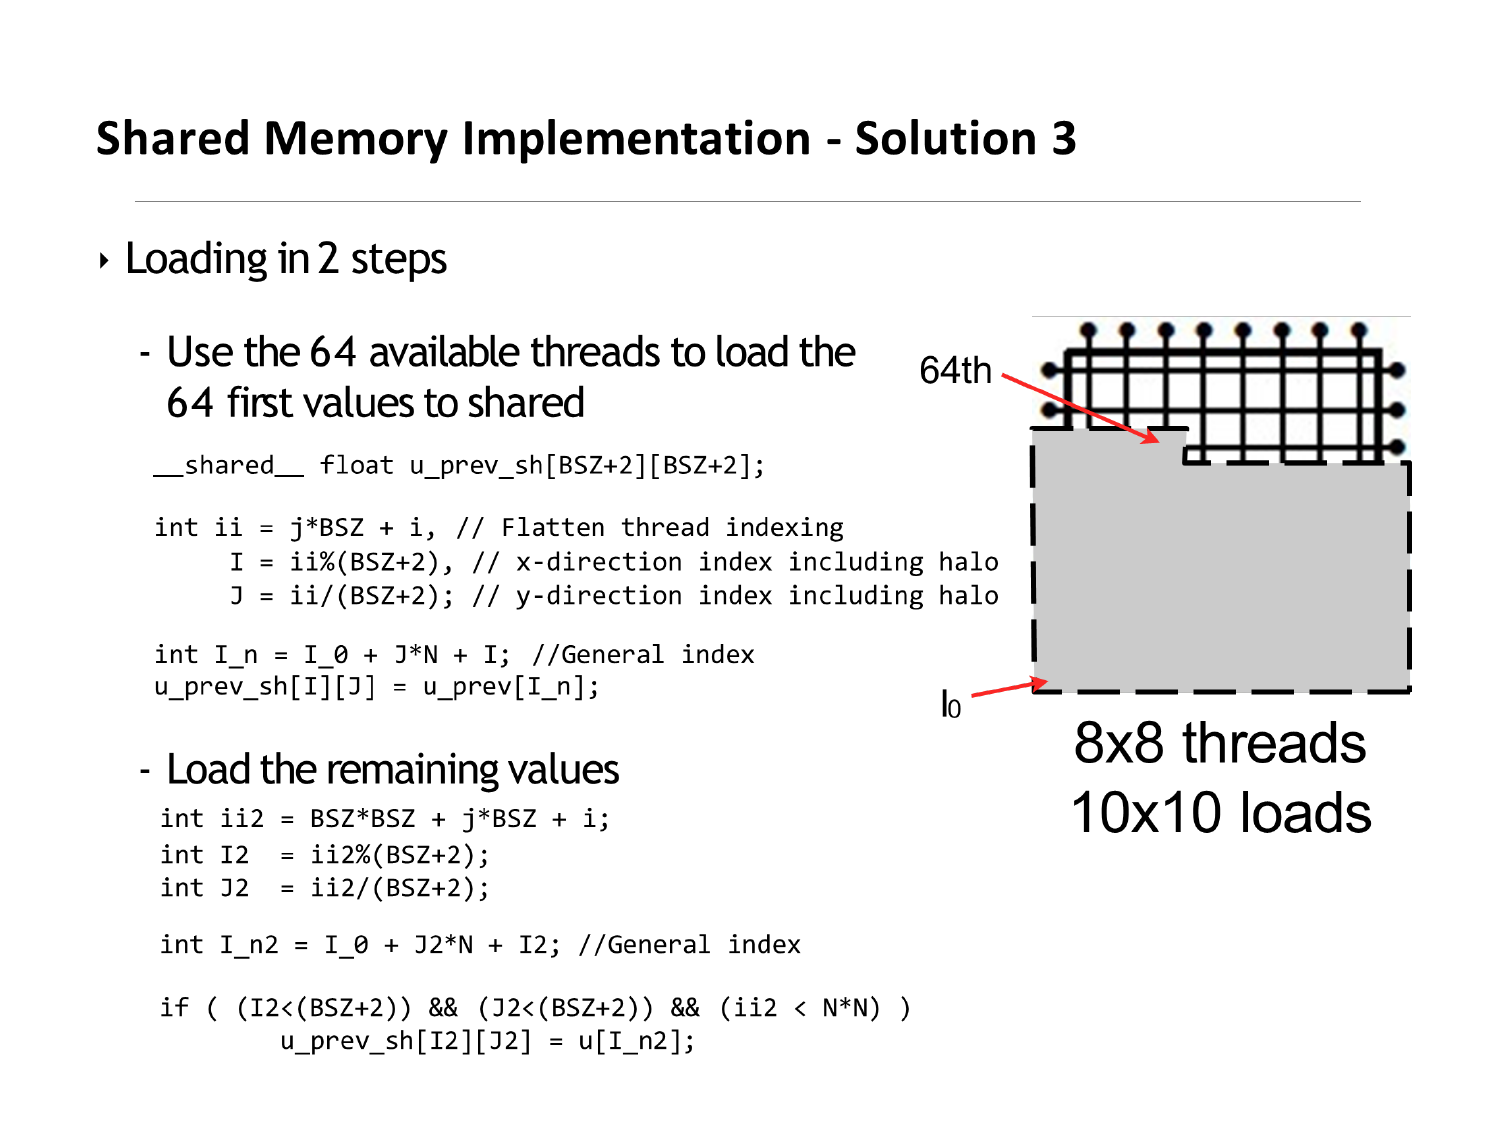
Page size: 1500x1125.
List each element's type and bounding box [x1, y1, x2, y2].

picture [61, 88, 1412, 1074]
